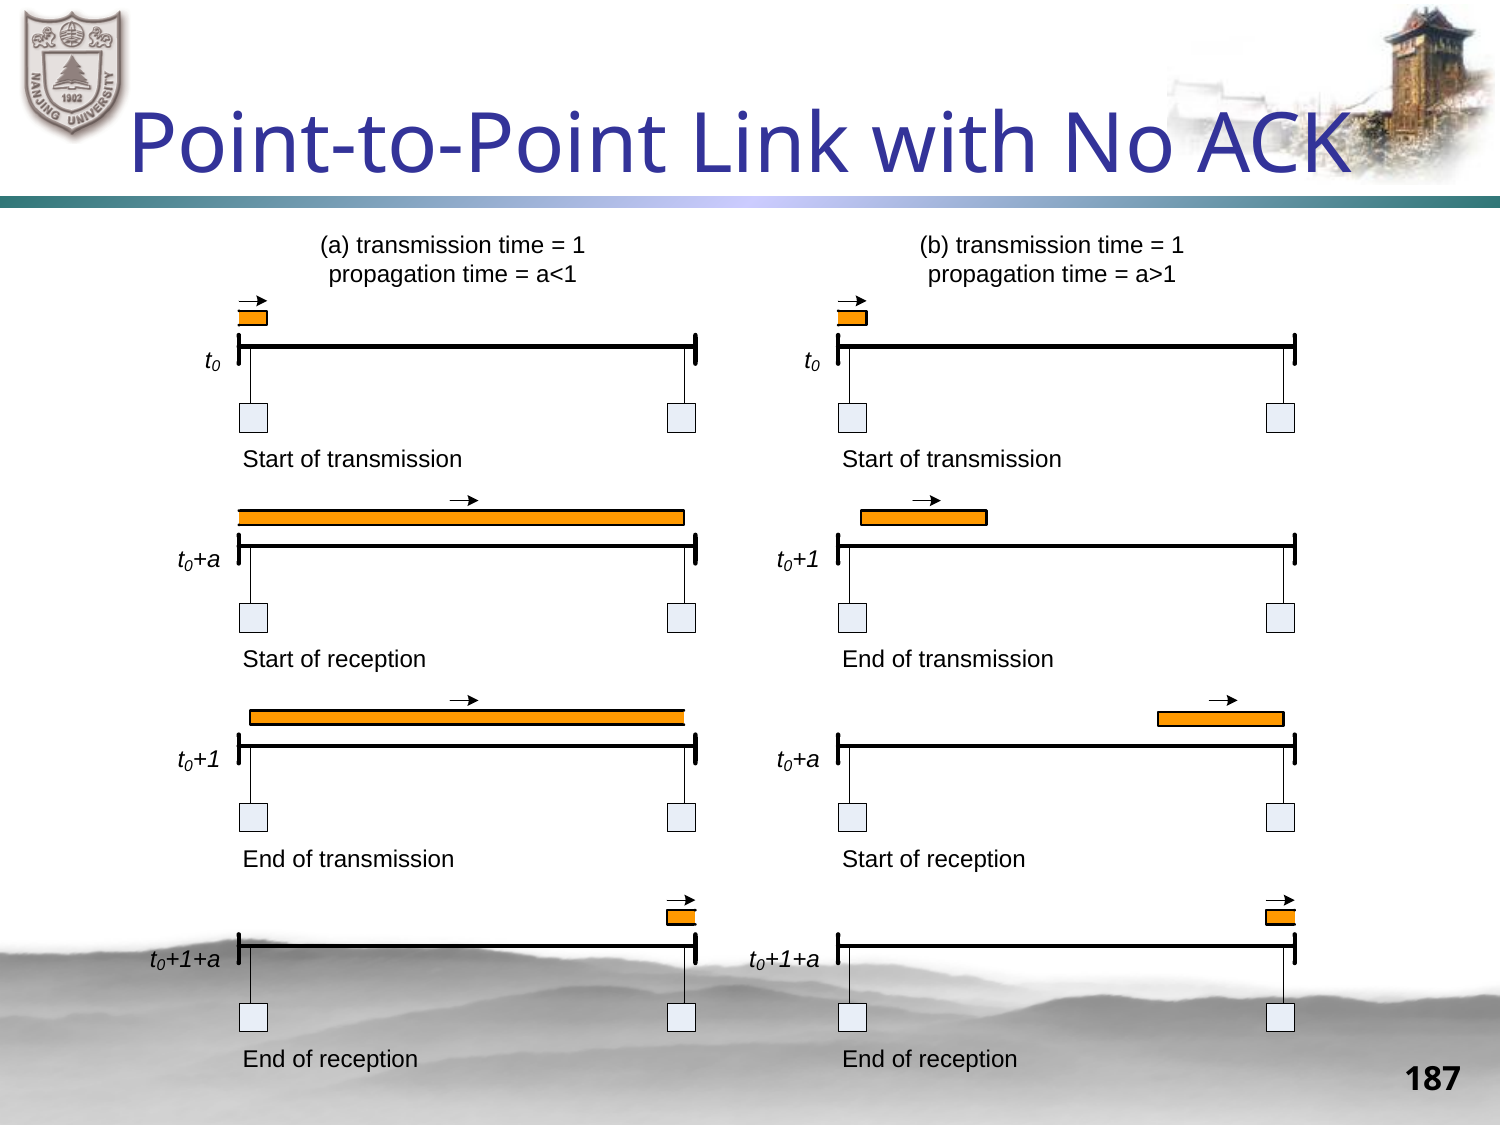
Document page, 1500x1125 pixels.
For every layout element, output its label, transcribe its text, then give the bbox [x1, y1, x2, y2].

title Point-to-Point Link with No ACK [111, 54, 1500, 197]
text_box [147, 225, 1300, 1078]
picture [0, 0, 144, 144]
picture [1167, 4, 1495, 54]
slide_number 187 [1163, 1034, 1477, 1111]
picture [0, 928, 1500, 1125]
